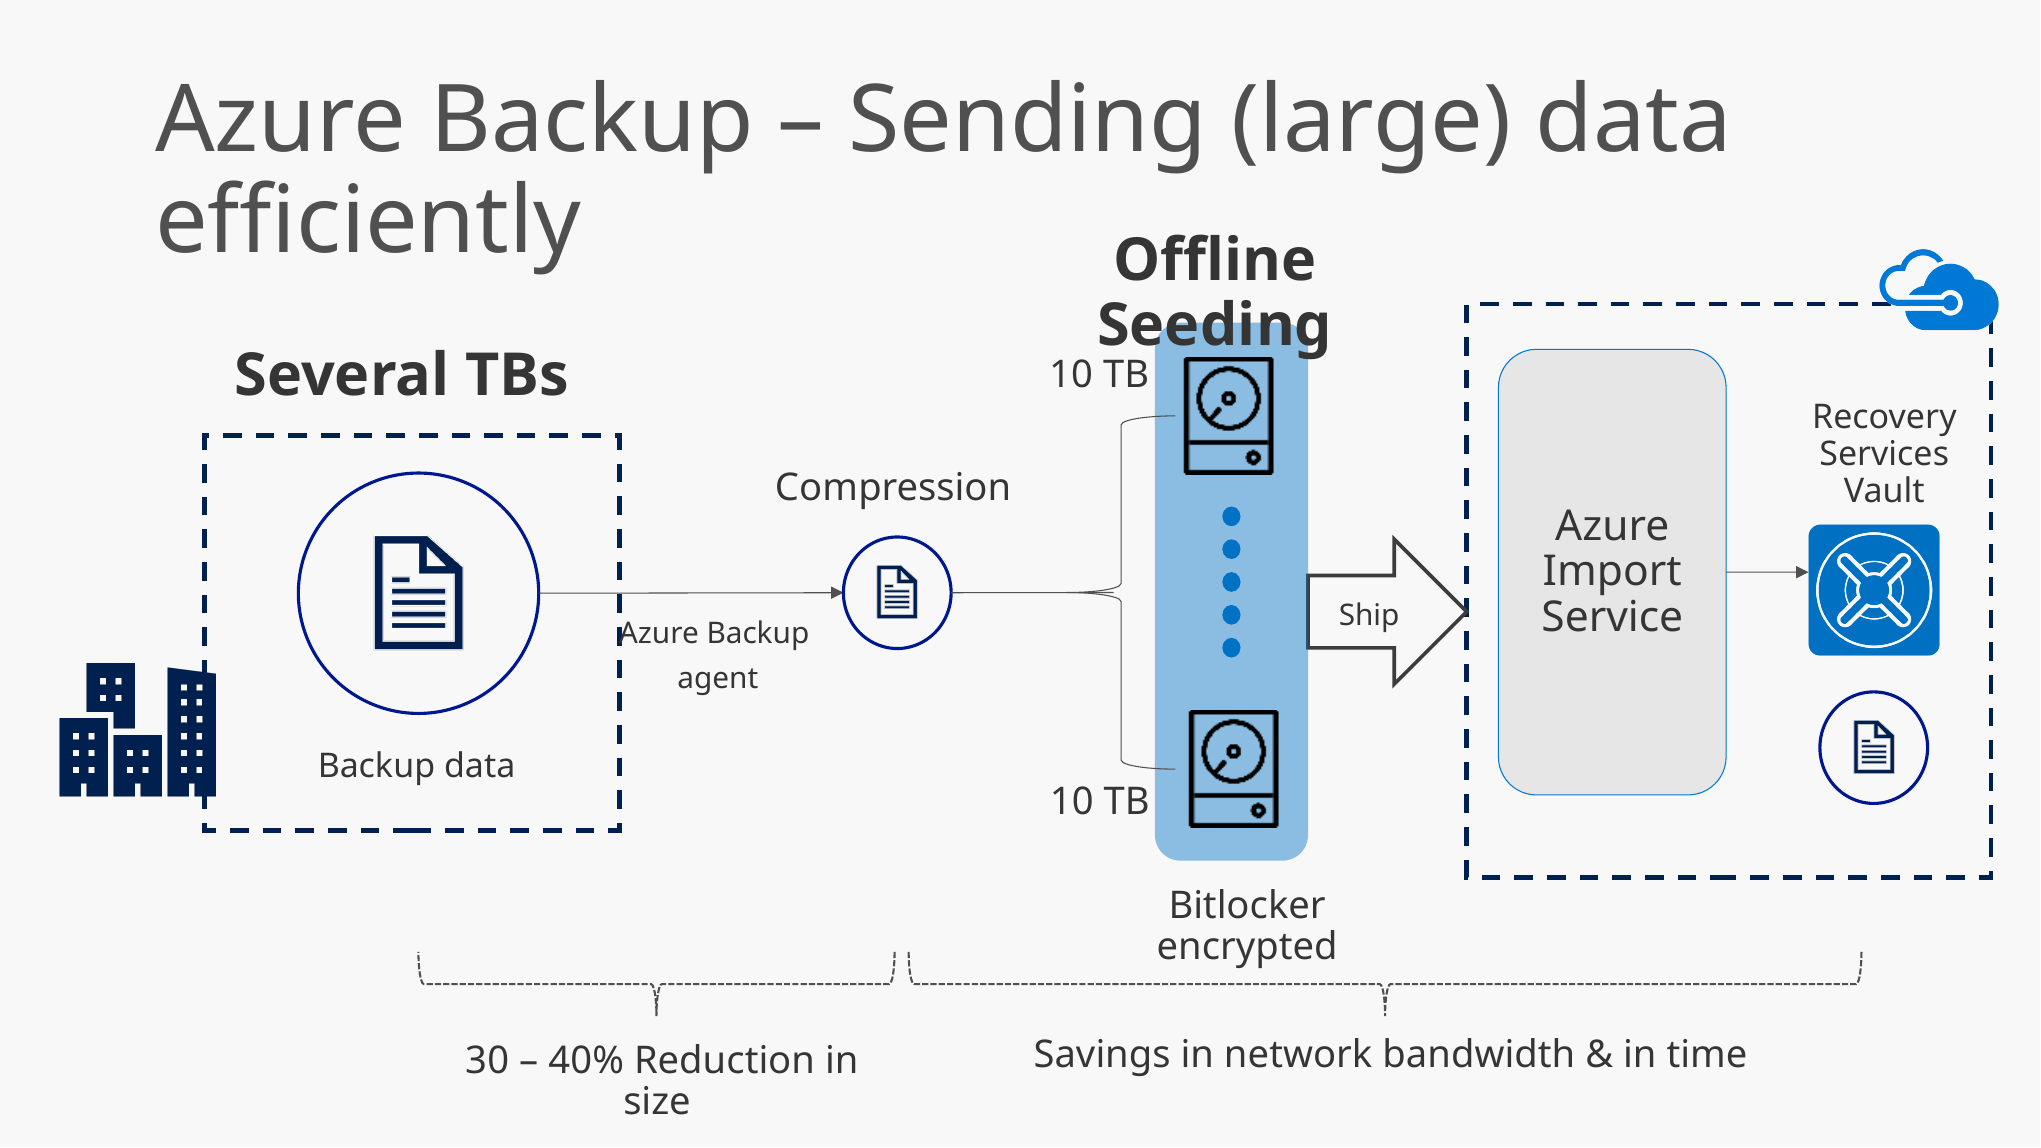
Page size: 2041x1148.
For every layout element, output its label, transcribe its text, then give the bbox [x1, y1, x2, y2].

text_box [45, 319, 728, 831]
text_box [417, 951, 896, 1016]
text_box Offline Seeding [985, 204, 1445, 333]
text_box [498, 446, 939, 722]
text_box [1053, 322, 1442, 953]
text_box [939, 333, 1293, 853]
title Azure Backup – Sending (large) data efficiently [140, 61, 1900, 283]
text_box [908, 951, 1863, 1013]
text_box Savings in network bandwidth & in time [999, 1013, 1782, 1097]
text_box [1307, 227, 1999, 878]
text_box 30 – 40% Reduction in size [404, 1016, 920, 1148]
